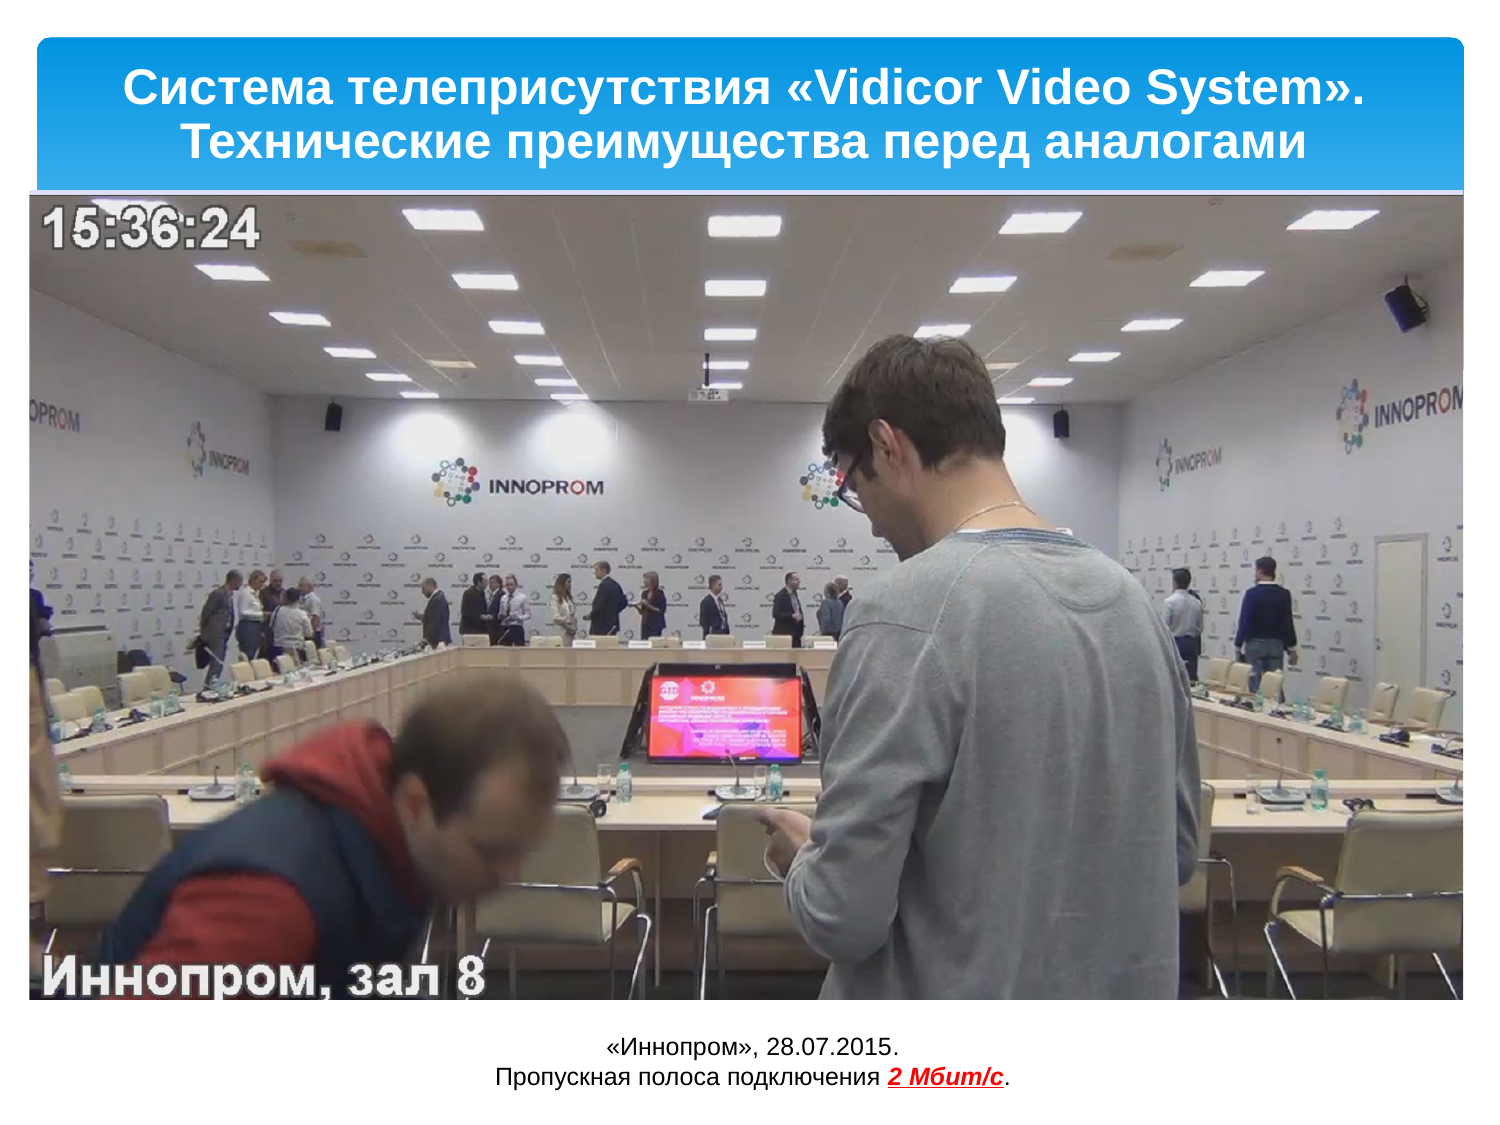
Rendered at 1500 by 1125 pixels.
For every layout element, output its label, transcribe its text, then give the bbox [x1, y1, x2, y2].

picture [29, 190, 1464, 1000]
text_box Система телеприсутствия «Vidicor Video System». Технические преимущества перед аналогами [41, 54, 1447, 178]
text_box «Иннопром», 28.07.2015. Пропускная полоса подключения 2 Мбит/с. [5, 1023, 1500, 1098]
